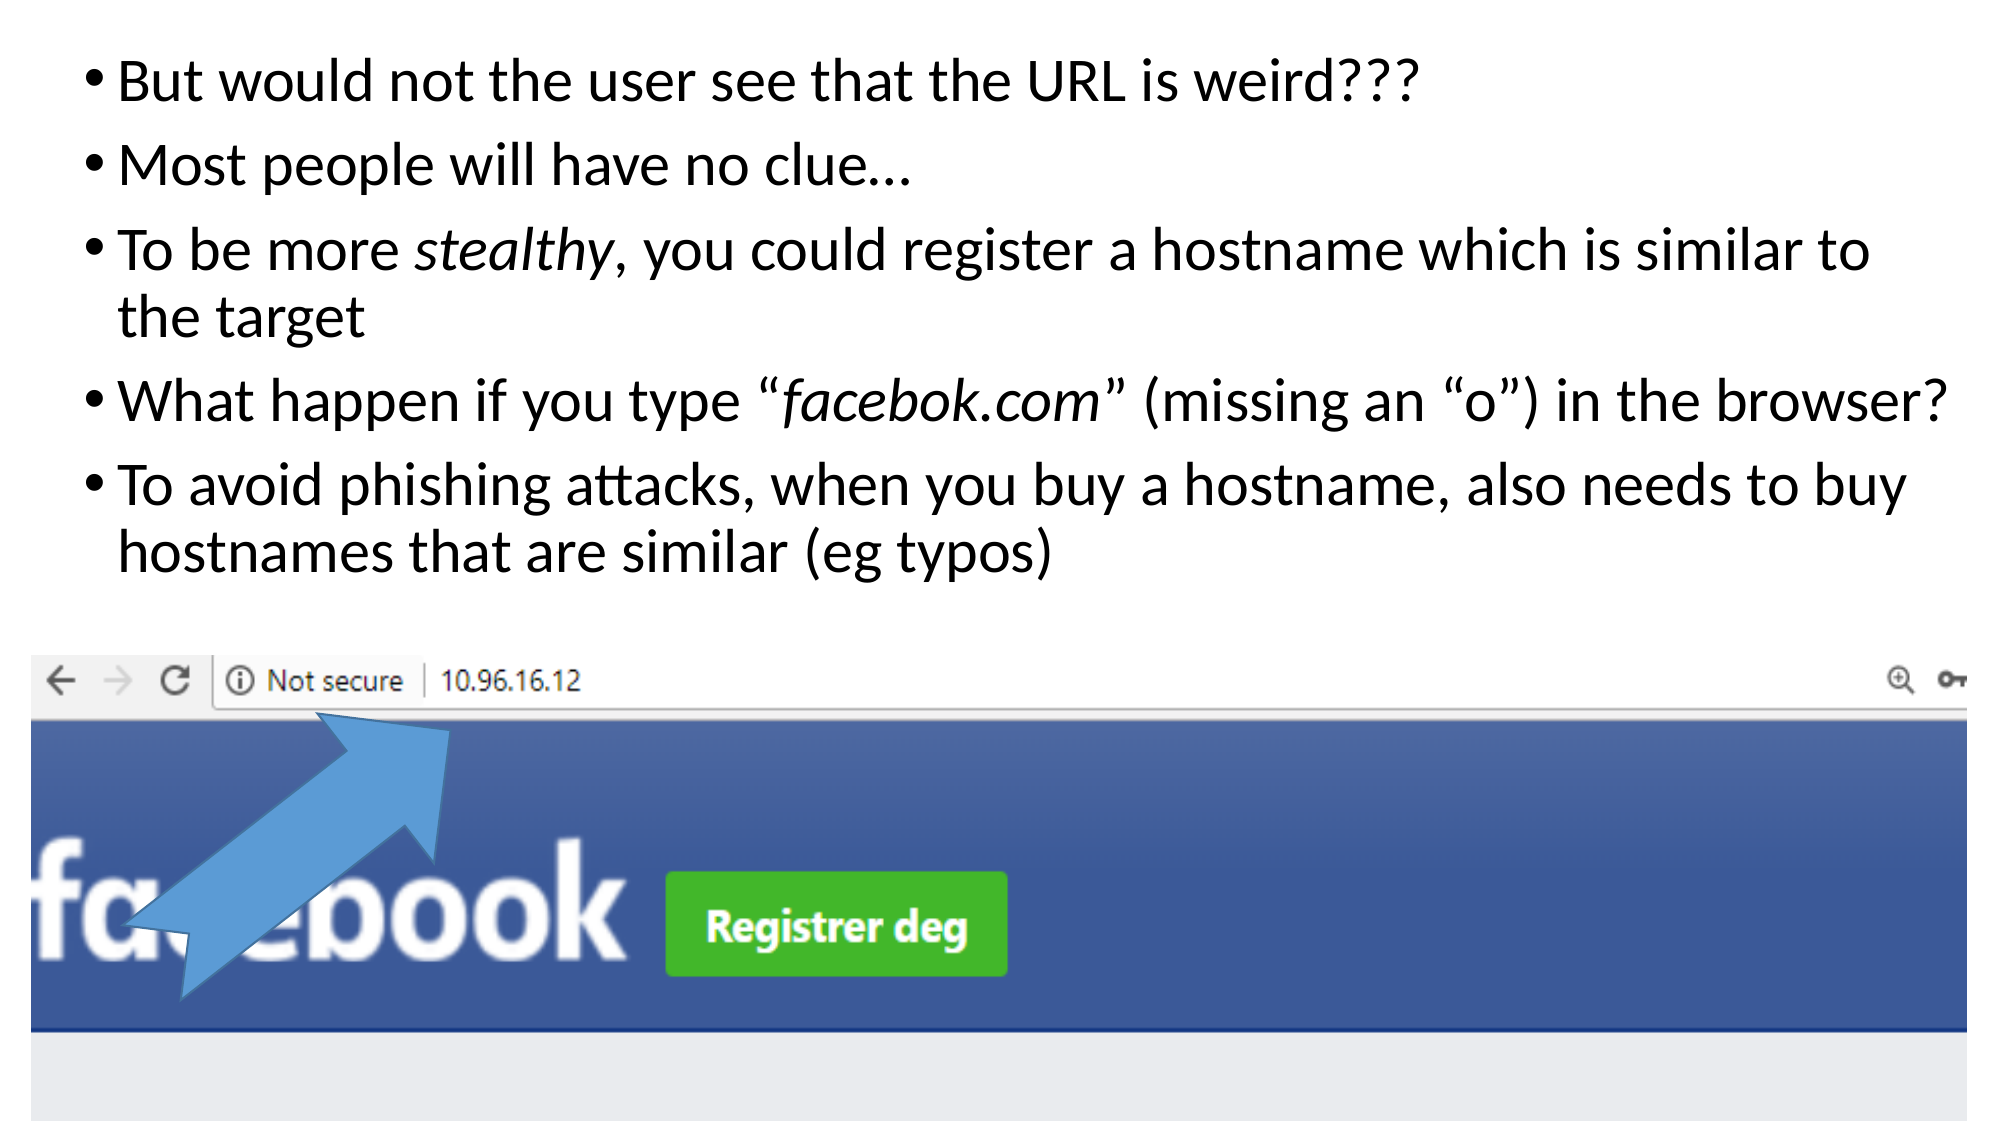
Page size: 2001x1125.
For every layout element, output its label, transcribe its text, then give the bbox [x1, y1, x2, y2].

picture [31, 655, 1967, 1121]
list But would not the user see that the URL is weird??? Most people will have no clue… To be more stealthy, you could register a hostname which is similar to the target What happen if you type “facebok.com” (missing an “o”) in the browser? To avoid phishing attacks, when you buy a hostname, also needs to buy hostnames that are similar (eg typos) [68, 39, 1967, 605]
